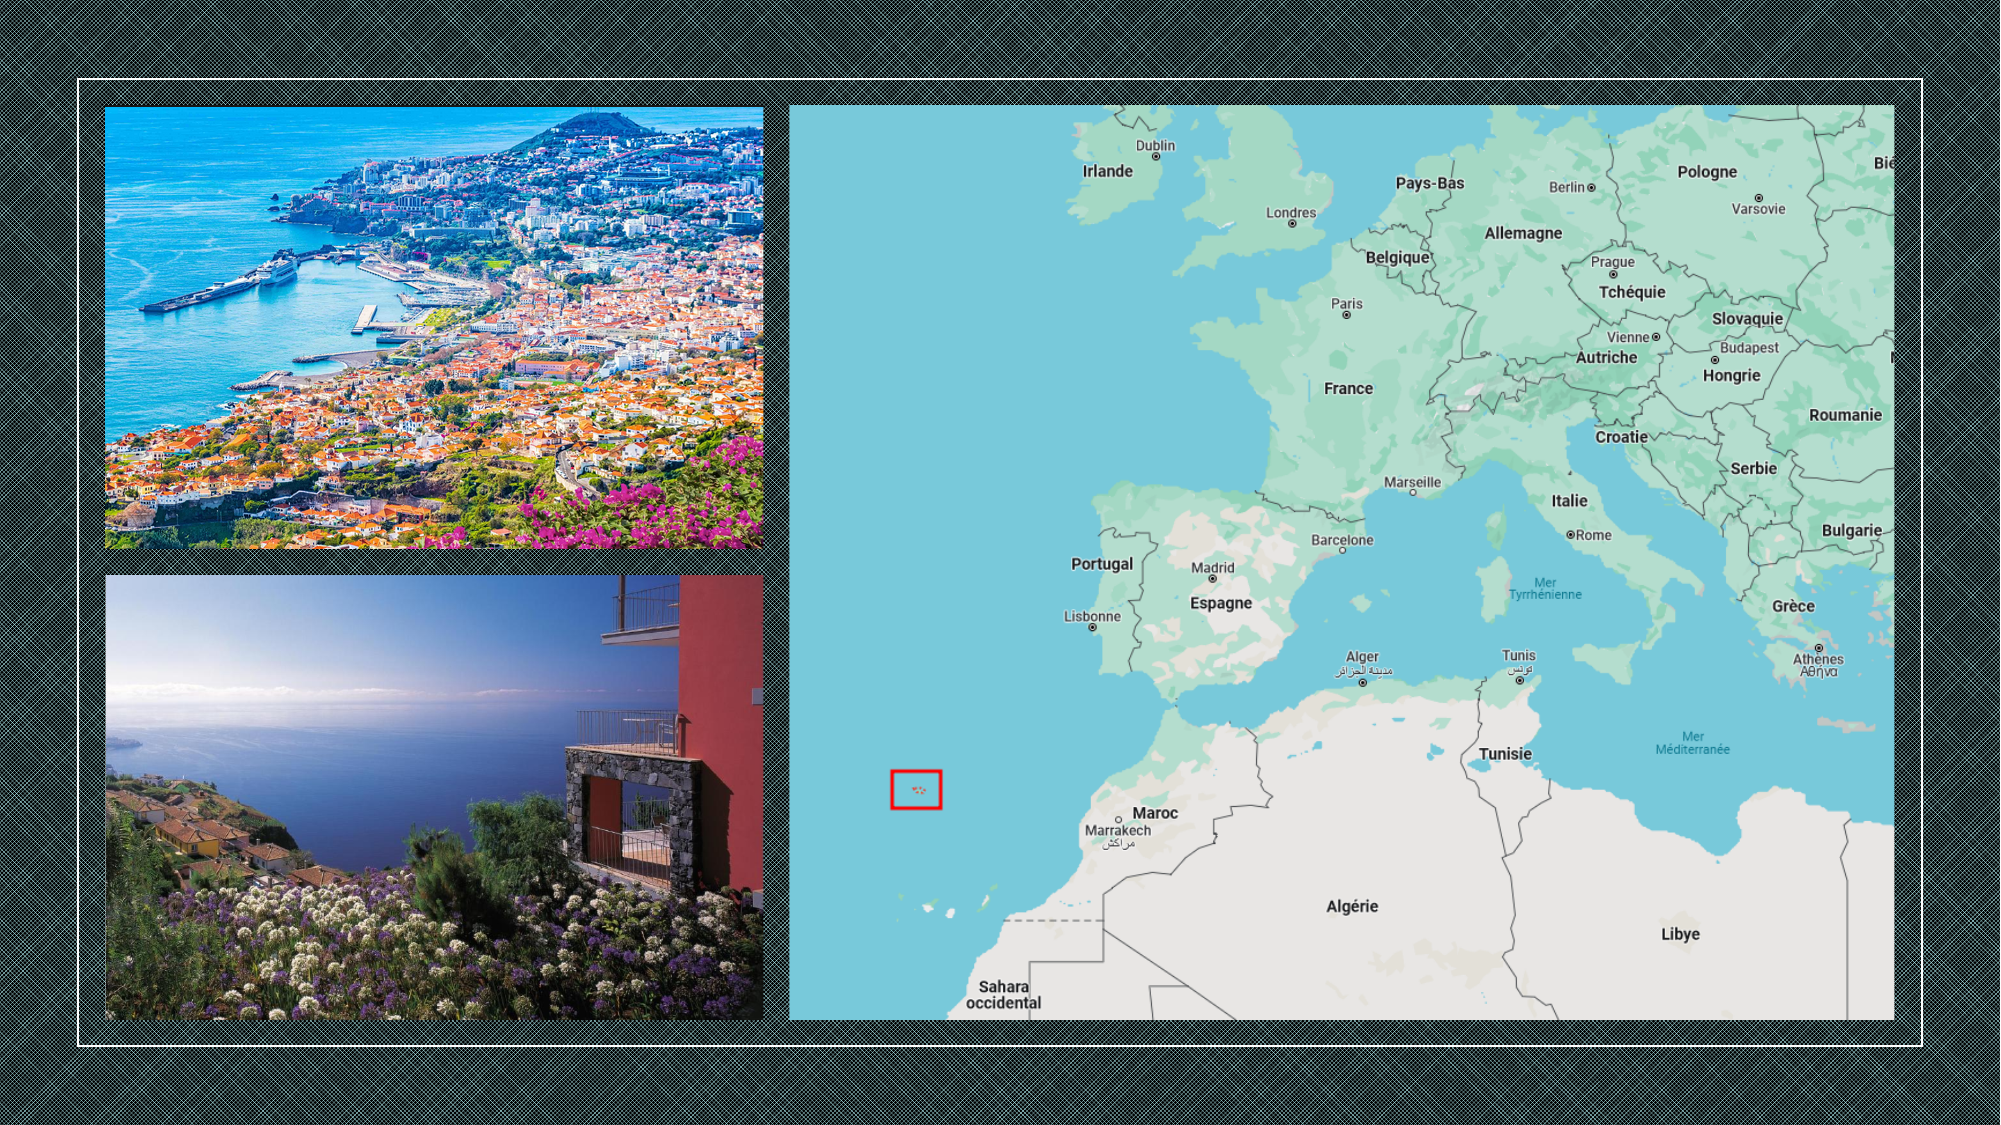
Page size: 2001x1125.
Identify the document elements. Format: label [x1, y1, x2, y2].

picture [789, 105, 1895, 1020]
picture [186, 162, 253, 166]
text_box [0, 0, 2000, 1125]
picture [435, 128, 455, 134]
text_box [77, 78, 1923, 1047]
picture [105, 105, 764, 549]
picture [105, 575, 764, 1020]
